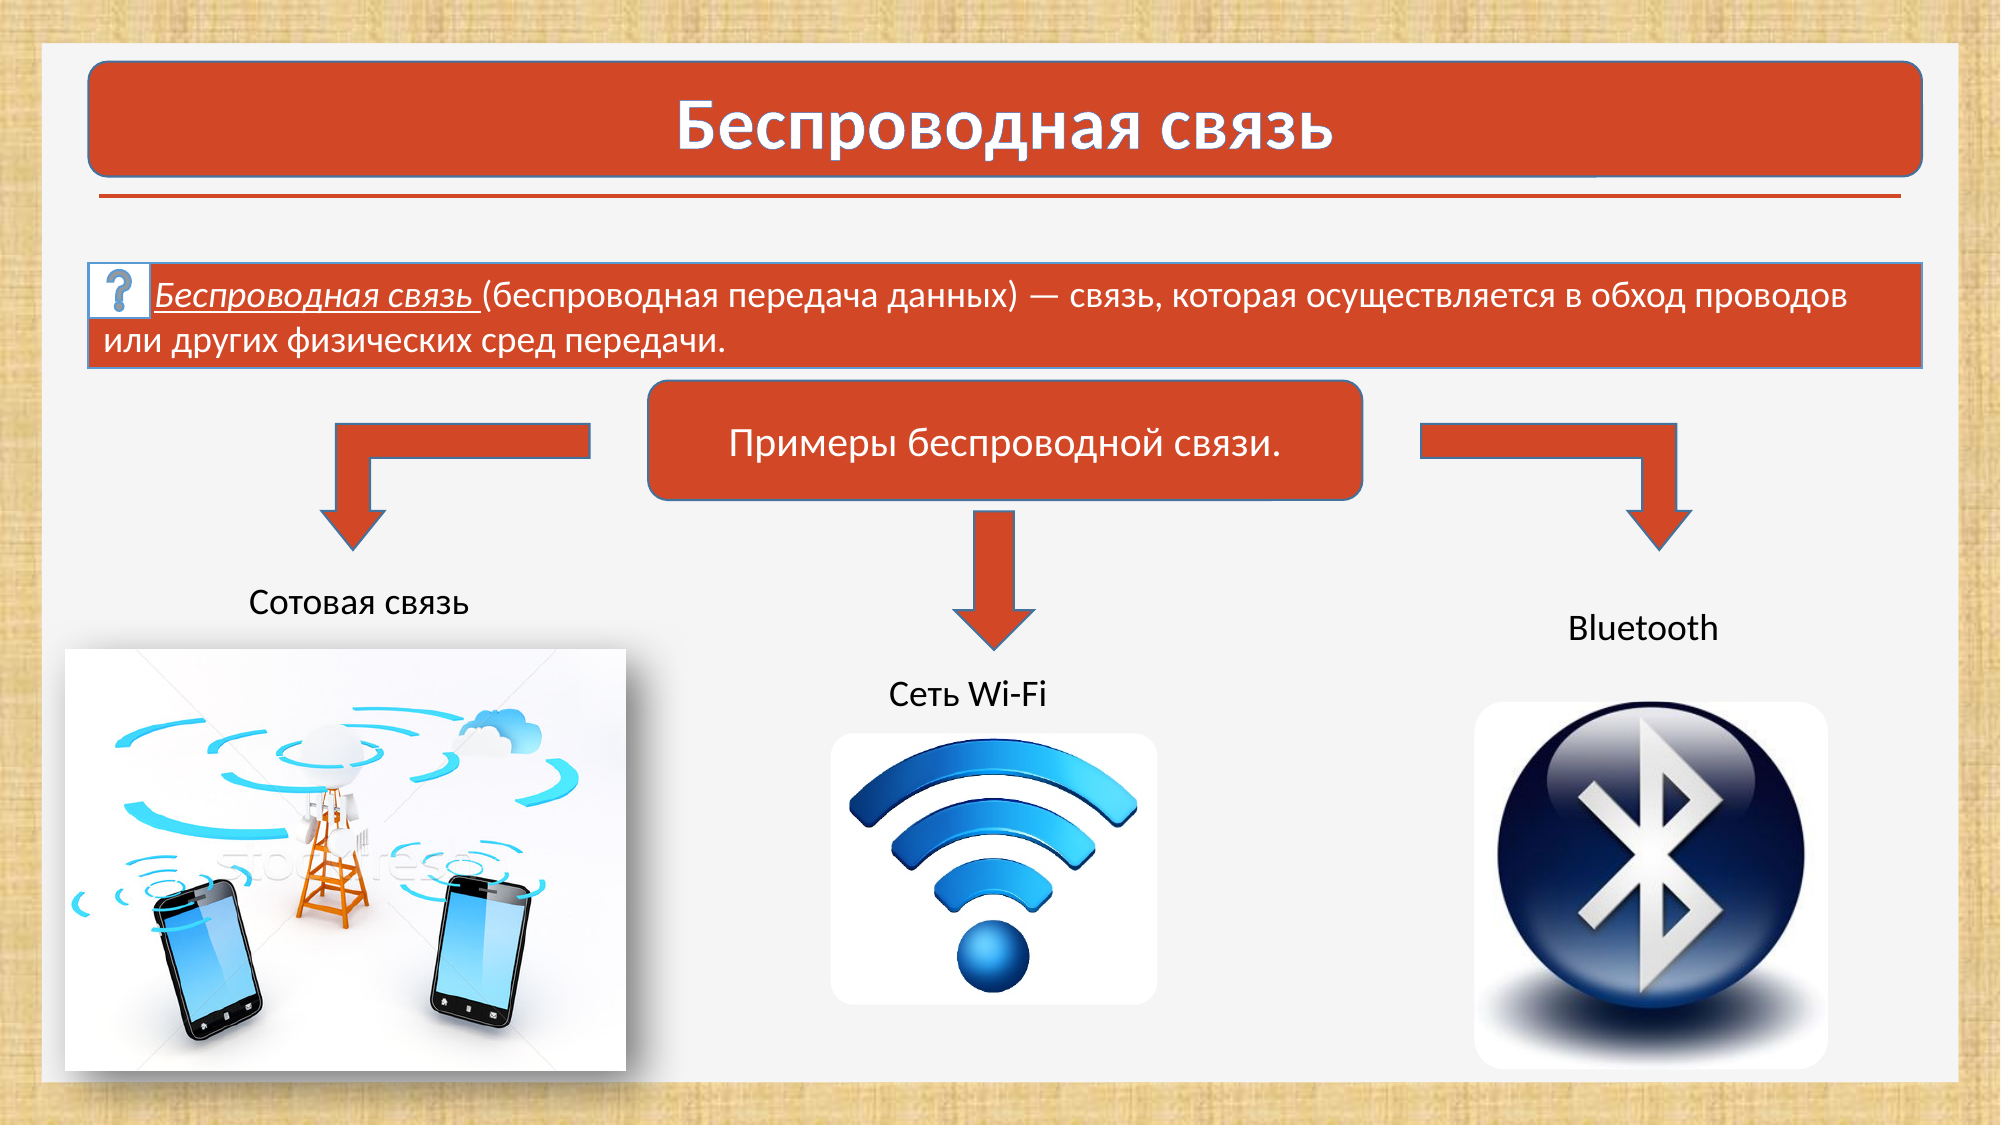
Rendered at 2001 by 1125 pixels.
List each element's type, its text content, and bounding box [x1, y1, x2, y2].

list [830, 733, 1158, 1005]
text_box [1420, 422, 1693, 552]
text_box [319, 422, 591, 552]
text_box Примеры беспроводной связи. [647, 379, 1364, 502]
text_box Беспроводная связь (беспроводная передача данных) — связь, которая осуществляется в обход проводов или других физических сред передачи. [87, 262, 1923, 369]
text_box Беспроводная связь [87, 60, 1924, 178]
text_box [87, 262, 151, 319]
text_box [951, 510, 1037, 652]
text_box Bluetooth [1553, 595, 1750, 656]
text_box Сеть Wi-Fi [874, 661, 1137, 722]
text_box Сотовая связь [234, 569, 772, 630]
picture [0, 0, 2001, 1125]
